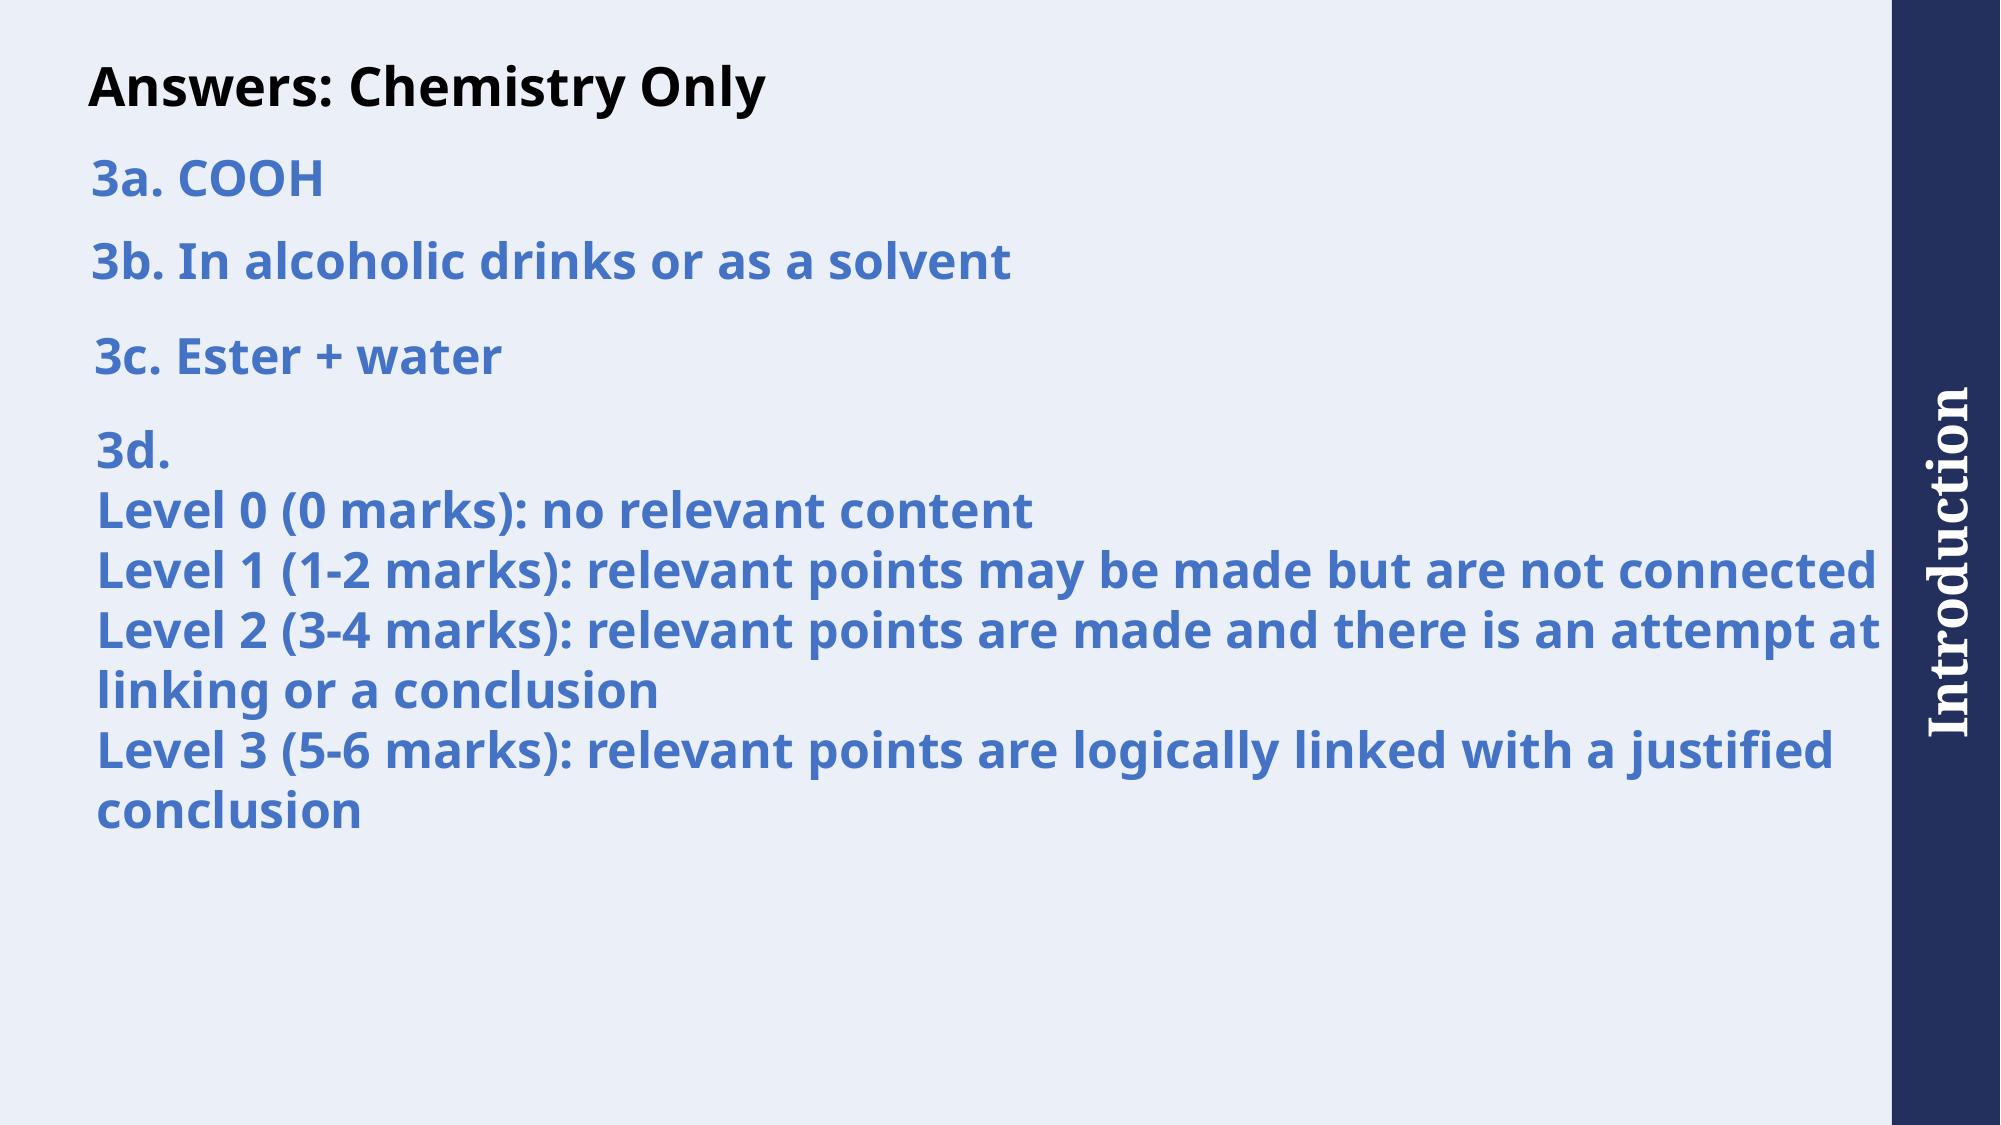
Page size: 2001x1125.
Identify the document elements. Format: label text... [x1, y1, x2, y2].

text_box 3b. In alcoholic drinks or as a solvent [91, 229, 1142, 290]
text_box 3a. COOH [91, 146, 520, 207]
text_box 3d. Level 0 (0 marks): no relevant content Level 1 (1-2 marks): relevant points may be made but are not connected Level 2 (3-4 marks): relevant points are made and there is an attempt at linking or a conclusion Level 3 (5-6 marks): relevant points are logically linked with a justified conclusion [96, 418, 1887, 899]
title Answers: Chemistry Only [88, 0, 1831, 119]
text_box 3c. Ester + water [94, 324, 523, 385]
